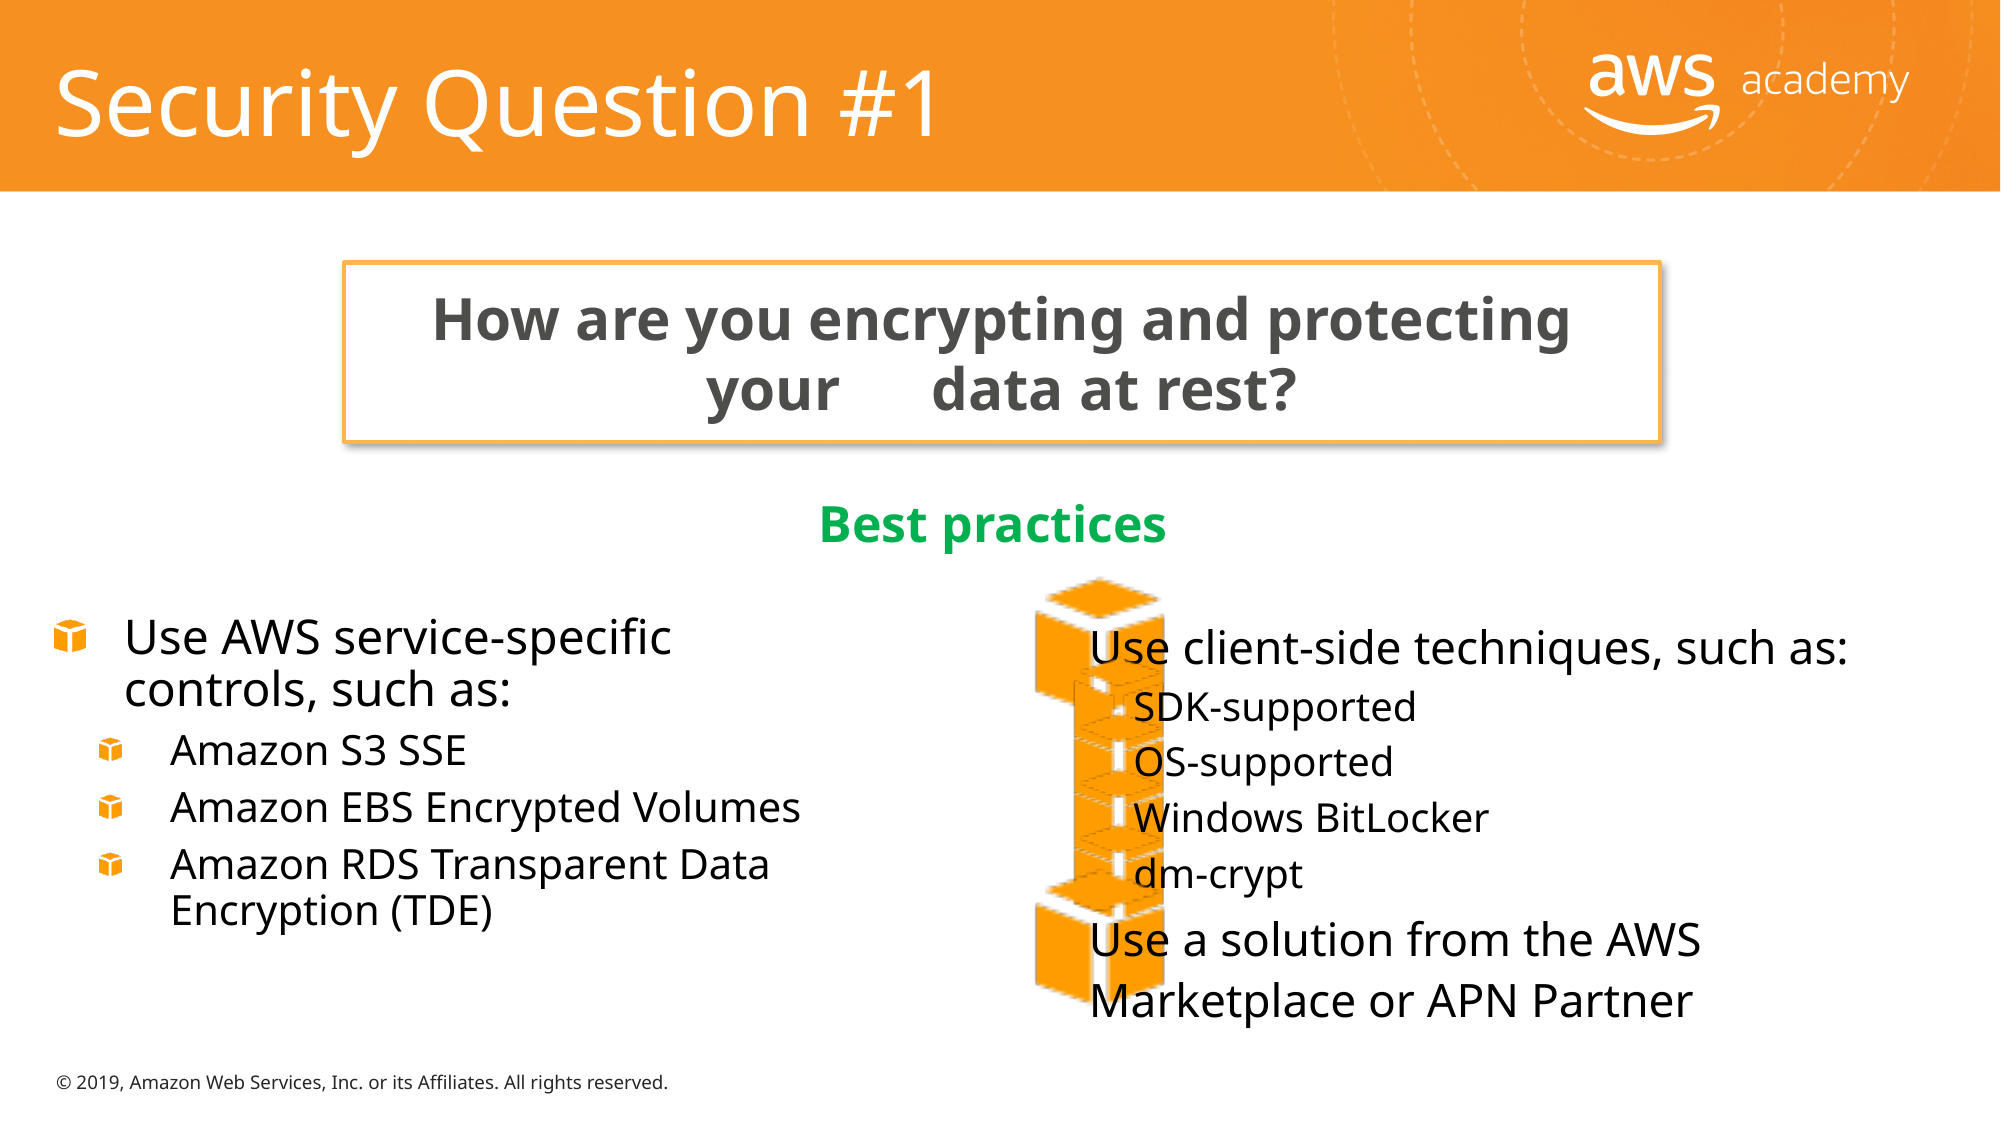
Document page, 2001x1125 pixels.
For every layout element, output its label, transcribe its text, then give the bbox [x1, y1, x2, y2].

title Security Question #1 [39, 43, 1863, 172]
text_box Best practices [793, 484, 1194, 560]
text_box How are you encrypting and protecting your data at rest? [343, 262, 1660, 442]
picture [0, 0, 2001, 1125]
text_box Use client-side techniques, such as: SDK-supported OS-supported Windows BitLocker dm-crypt Use a solution from the AWS Marketplace or APN Partner [997, 602, 1887, 1083]
text_box Use AWS service-specific controls, such as: Amazon S3 SSE Amazon EBS Encrypted Volumes Amazon RDS Transparent Data Encryption (TDE) [28, 602, 891, 1062]
